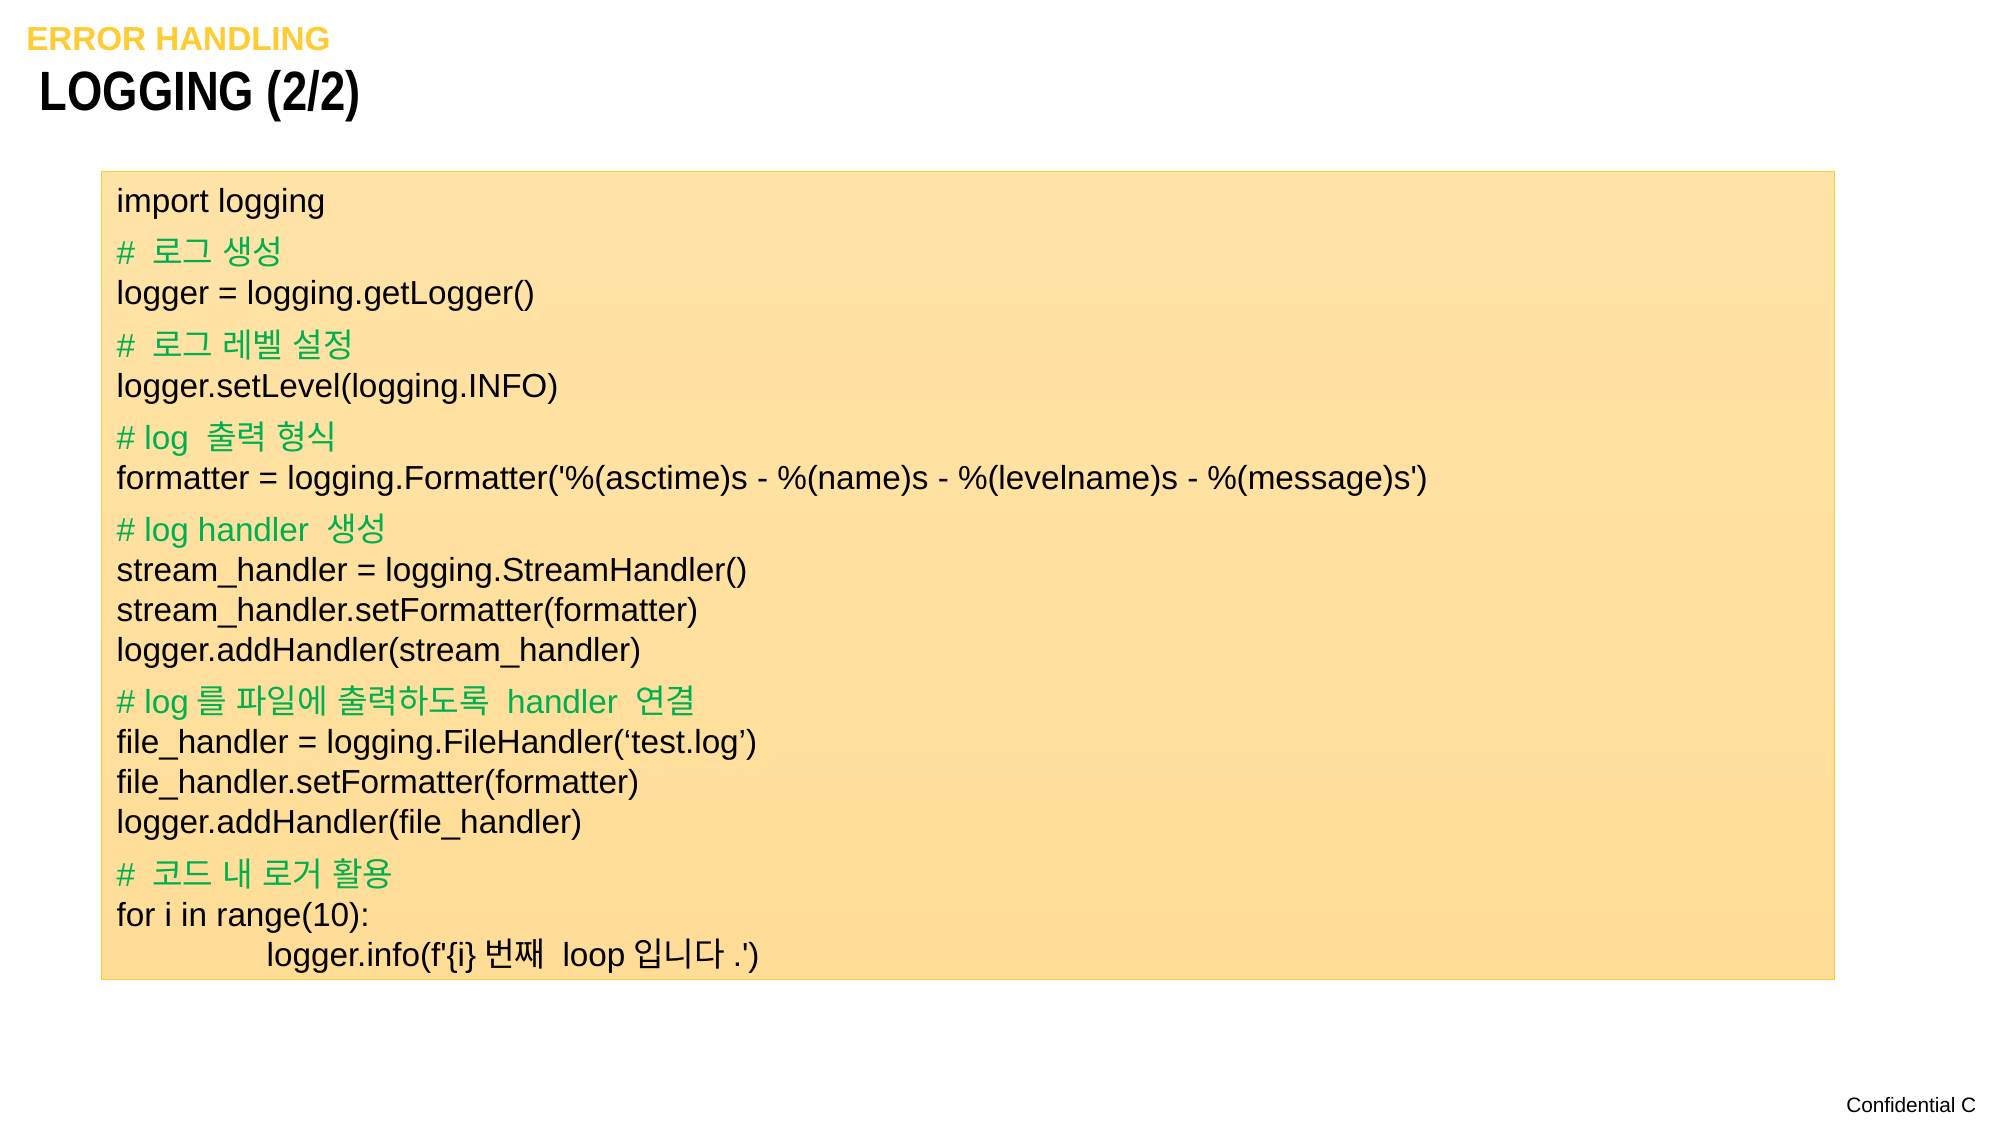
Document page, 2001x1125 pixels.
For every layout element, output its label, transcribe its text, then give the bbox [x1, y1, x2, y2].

title LOGGING (2/2) [39, 64, 1961, 122]
list Error handling [26, 21, 1948, 58]
text_box import logging # 로그 생성 logger = logging.getLogger() # 로그 레벨 설정 logger.setLevel(logging.INFO) # log 출력 형식 formatter = logging.Formatter('%(asctime)s - %(name)s - %(levelname)s - %(message)s') # log handler 생성 stream_handler = logging.StreamHandler() stream_handler.setFormatter(formatter) logger.addHandler(stream_handler) # log를 파일에 출력하도록 handler 연결 file_handler = logging.FileHandler(‘test.log’) file_handler.setFormatter(formatter) logger.addHandler(file_handler) # 코드 내 로거 활용 for i in range(10): logger.info(f'{i}번째 loop입니다.') [101, 171, 1835, 980]
